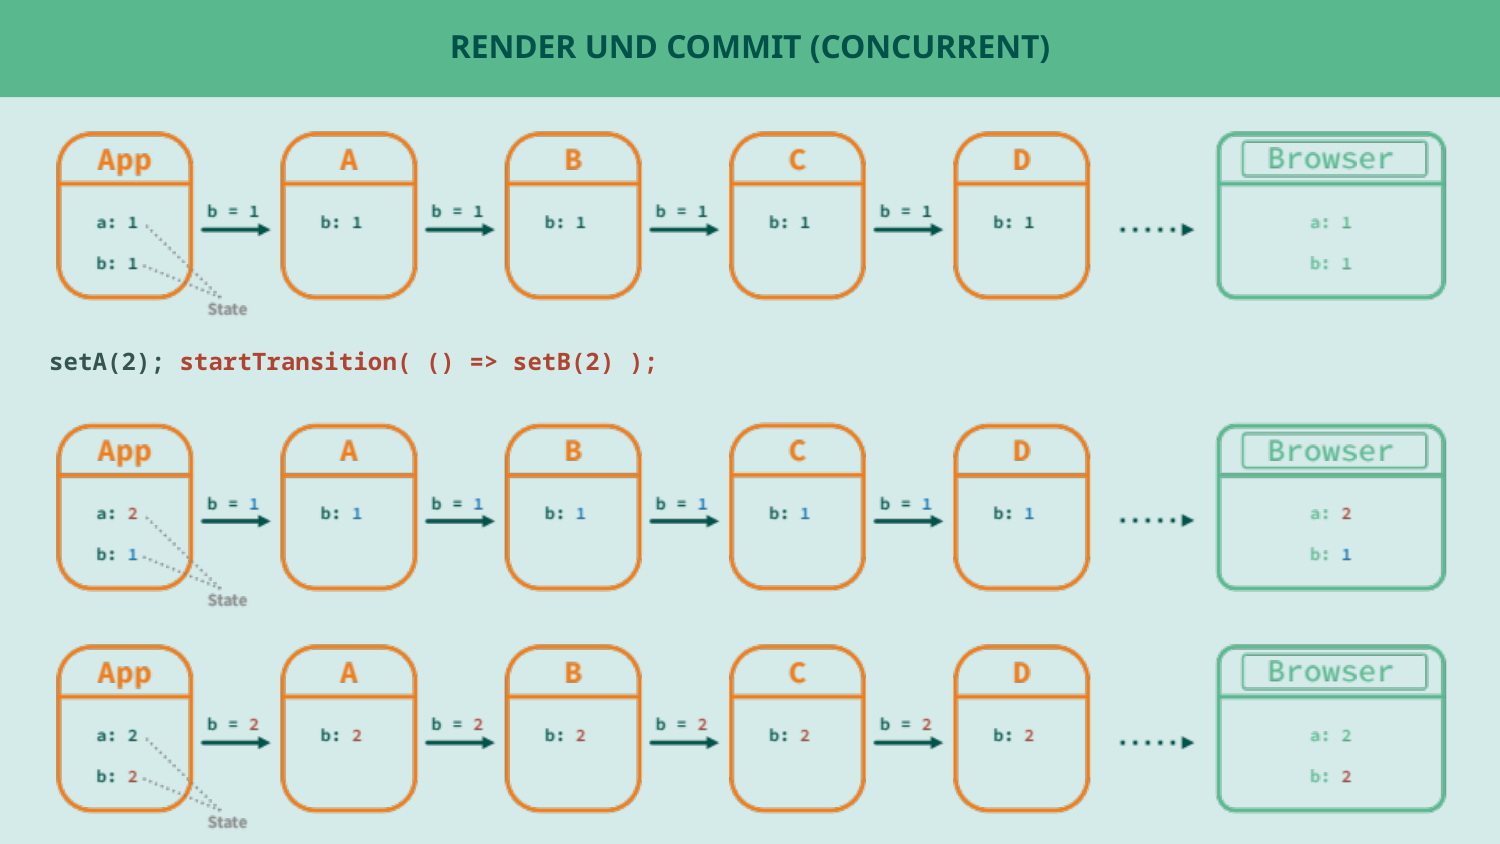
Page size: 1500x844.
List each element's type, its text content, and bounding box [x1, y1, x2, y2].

text_box setA(2); startTransition( () => setB(2) ); [34, 339, 731, 383]
picture [38, 366, 1462, 612]
picture [38, 626, 1462, 833]
title Render und Commit (Concurrent) [0, 0, 1500, 98]
picture [38, 113, 1462, 320]
